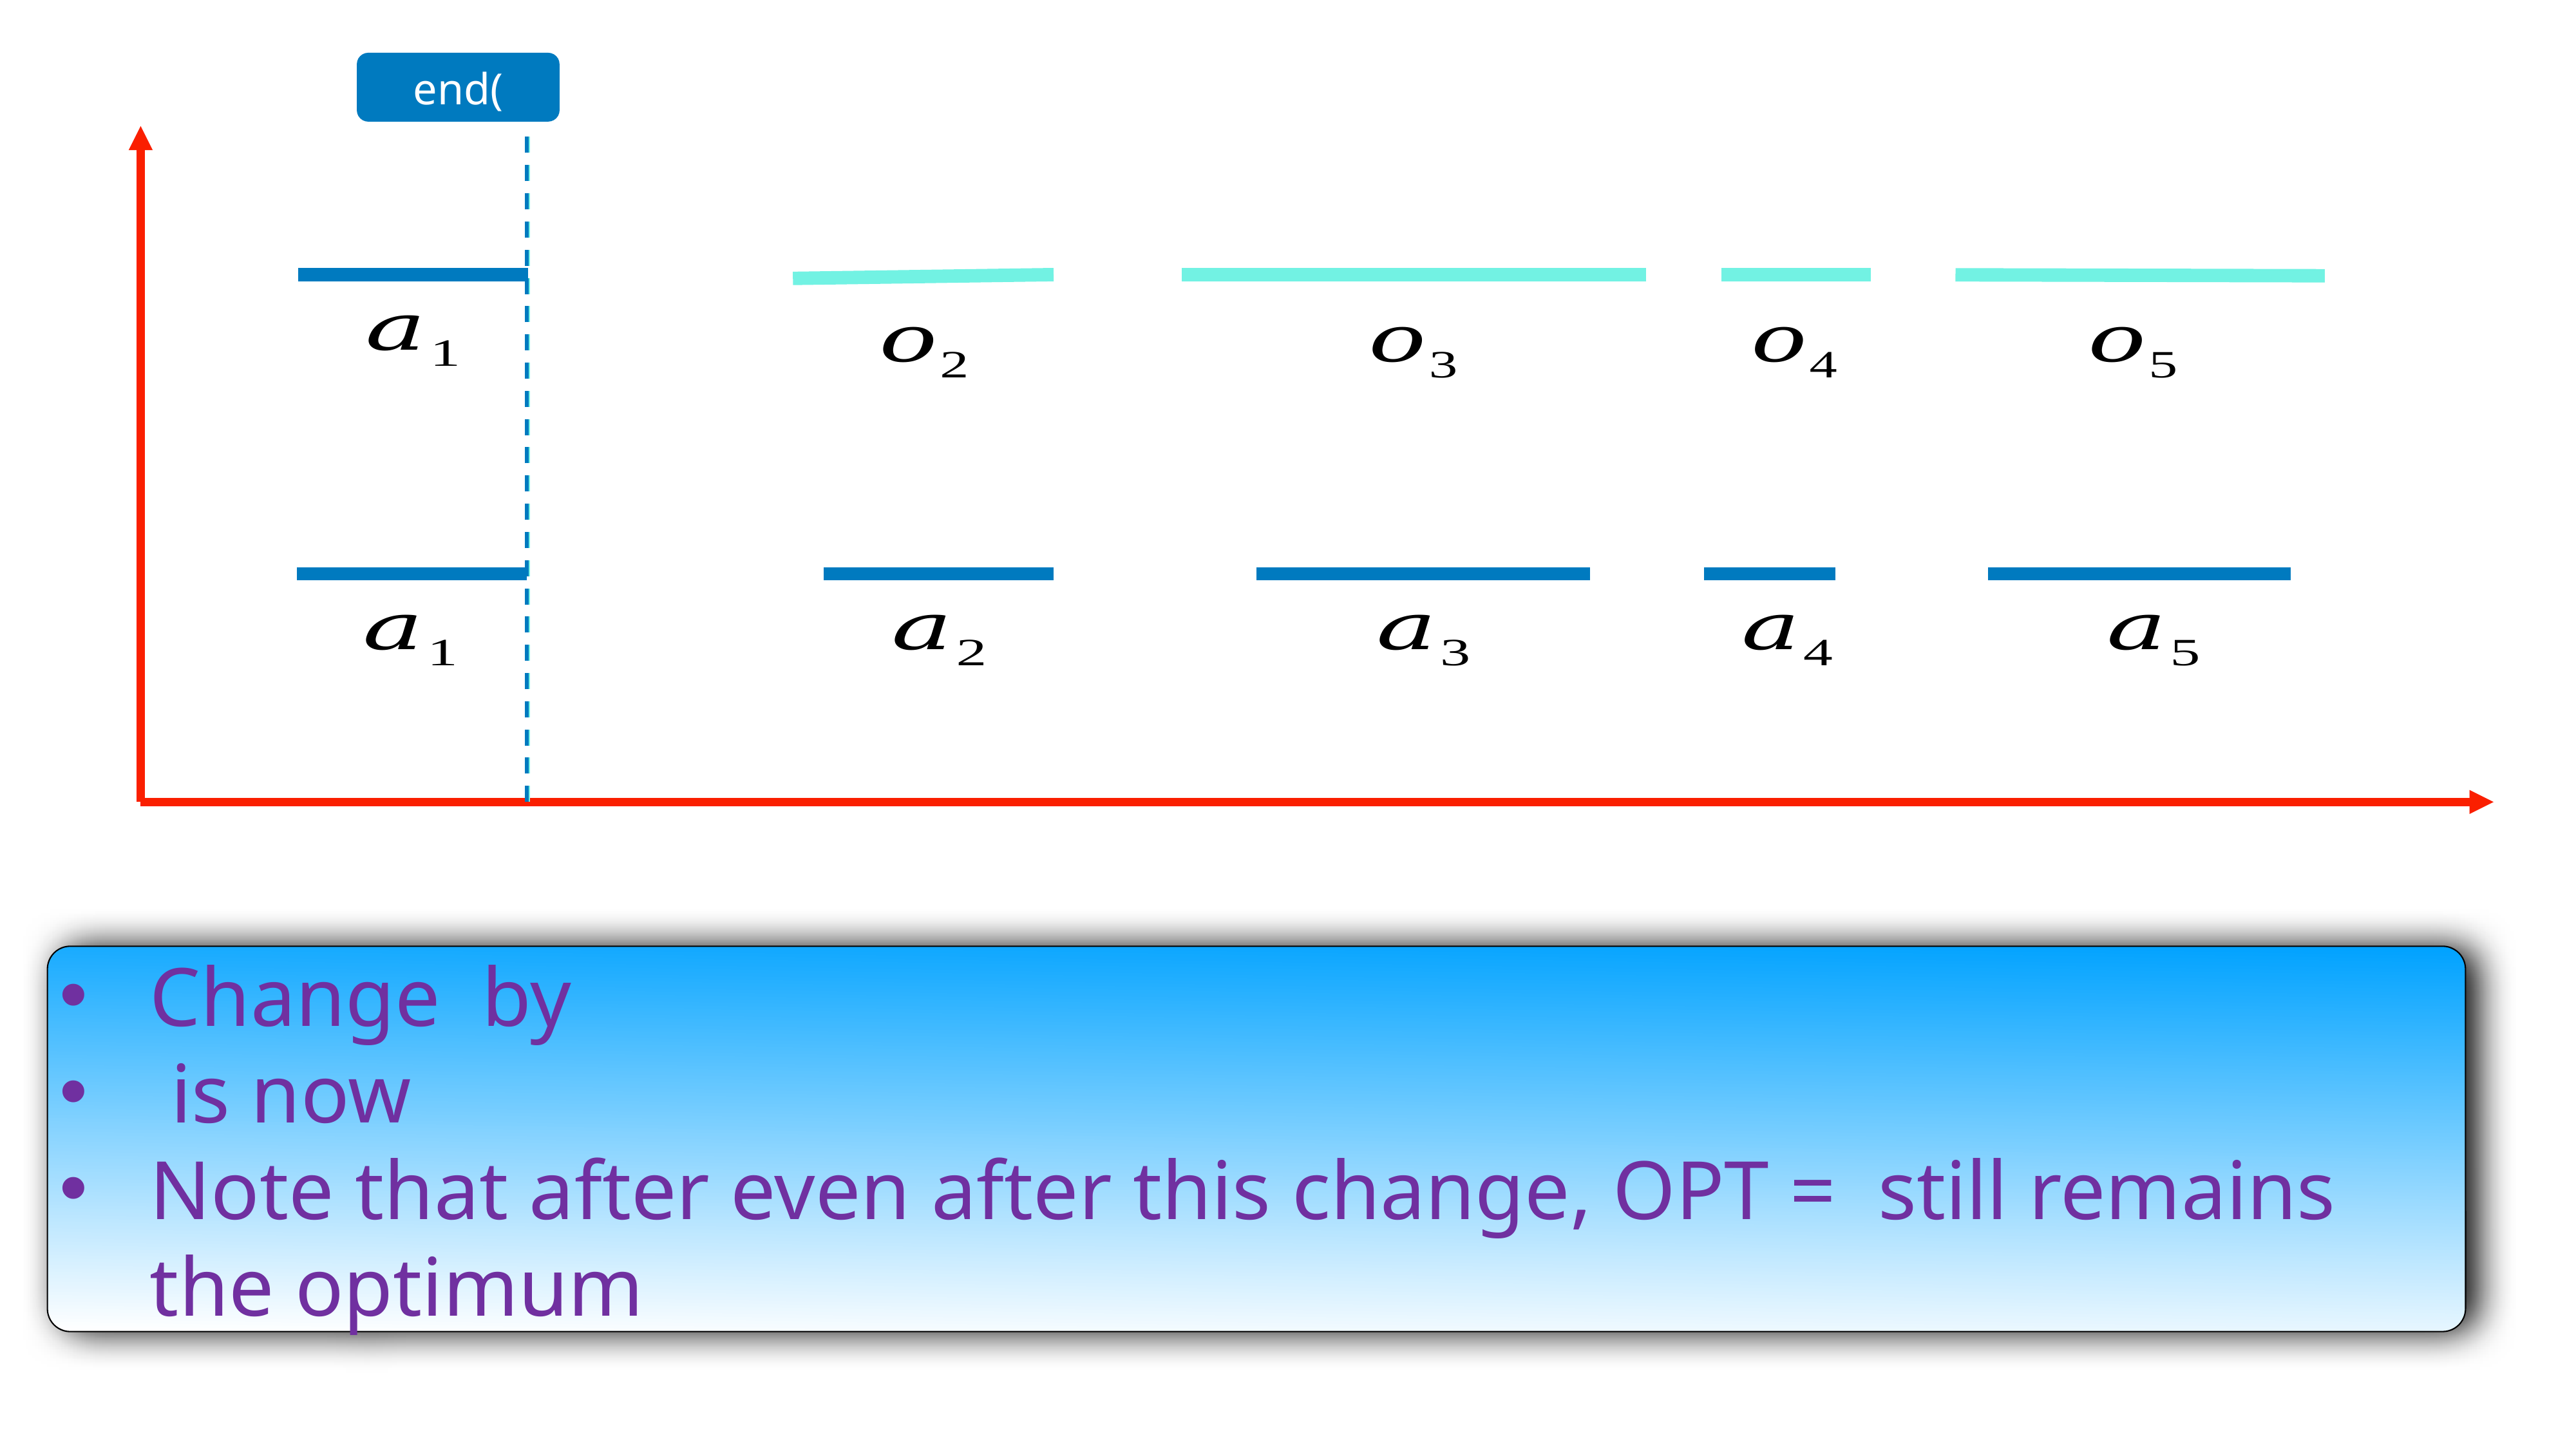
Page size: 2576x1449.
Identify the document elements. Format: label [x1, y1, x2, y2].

text_box [792, 274, 1054, 279]
